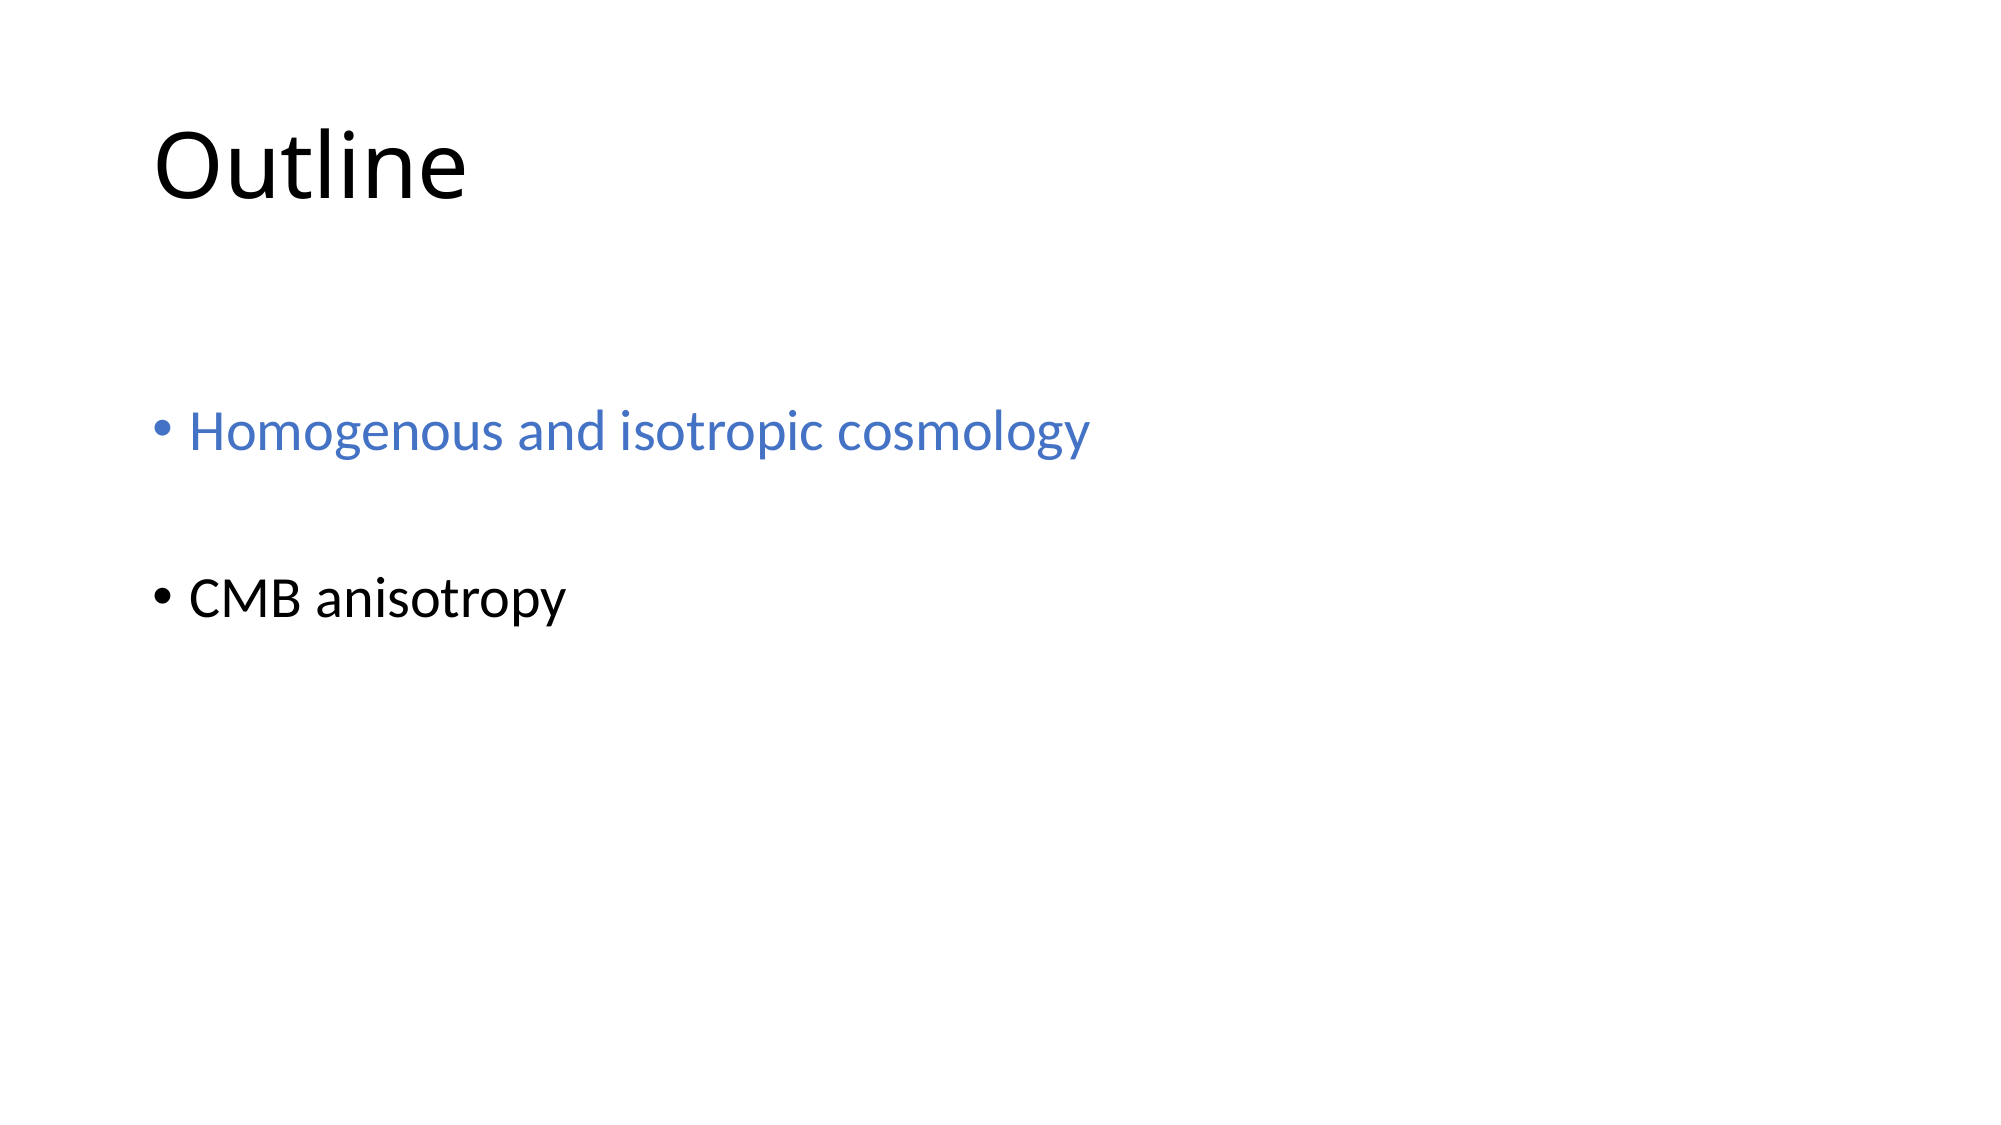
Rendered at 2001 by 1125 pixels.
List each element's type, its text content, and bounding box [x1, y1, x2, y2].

title Outline [137, 59, 1863, 278]
list Homogenous and isotropic cosmology CMB anisotropy [137, 392, 1863, 820]
